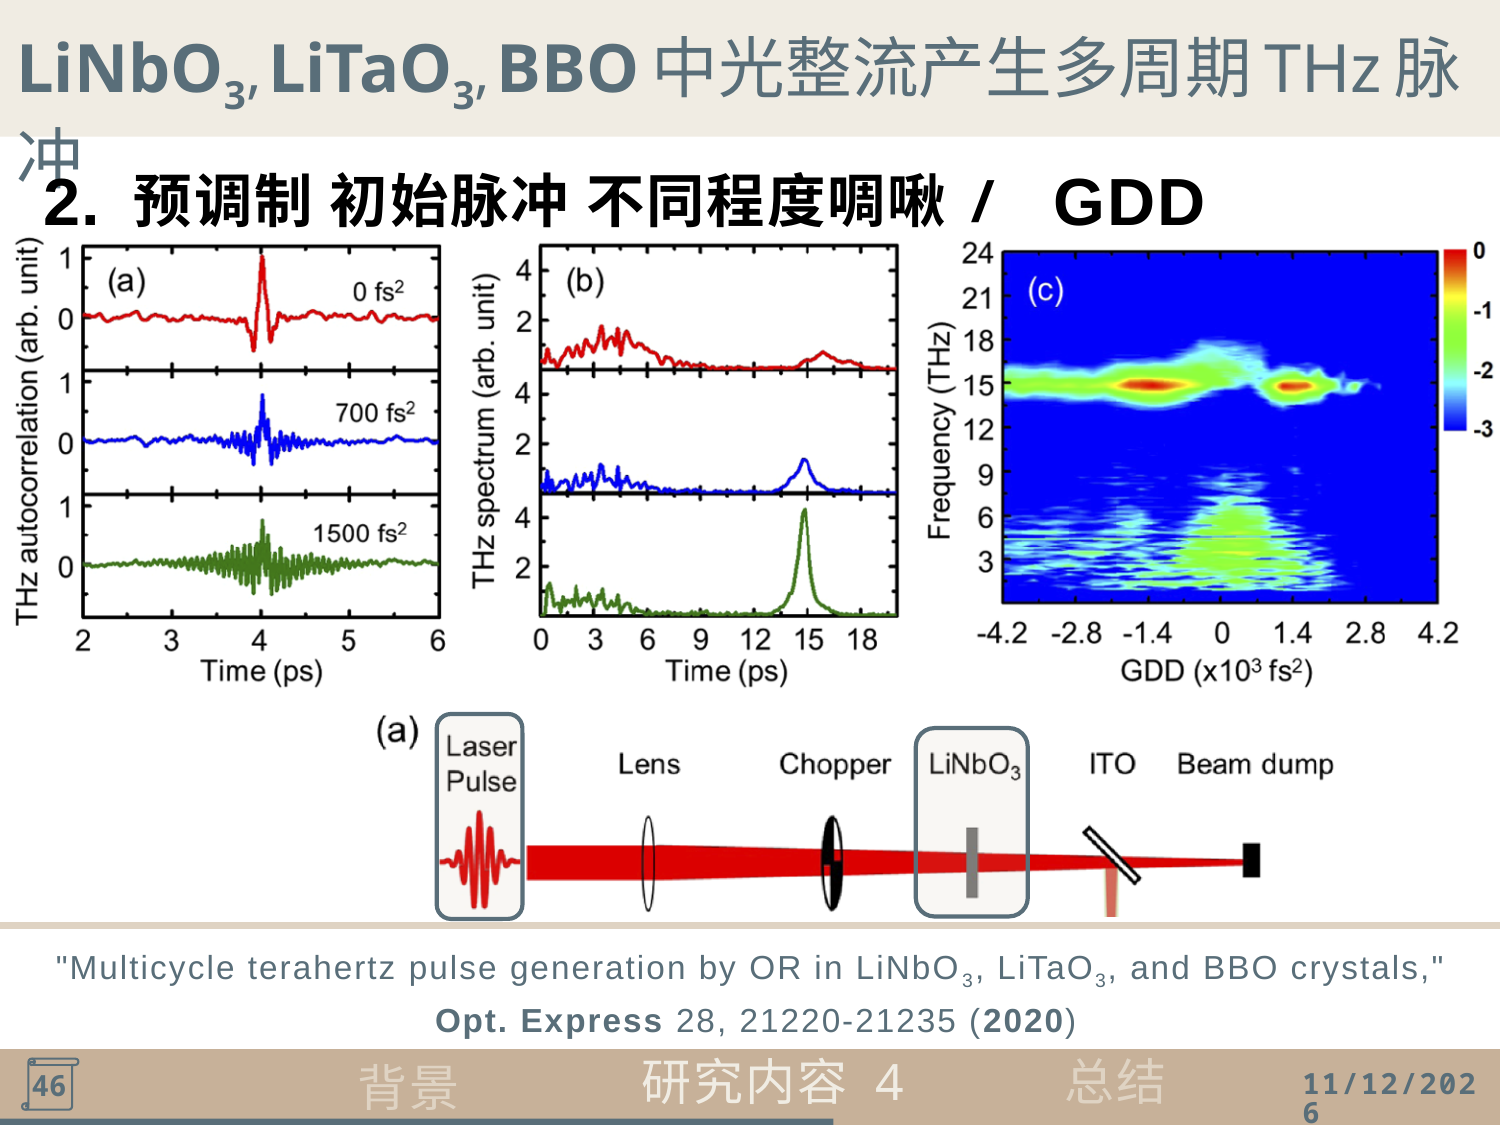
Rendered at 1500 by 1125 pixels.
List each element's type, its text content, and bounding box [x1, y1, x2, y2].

text_box 背景 [312, 1036, 505, 1124]
text_box LiNbO3, LiTaO3, BBO 中光整流产生多周期 THz 脉冲 [1, 18, 1500, 205]
text_box GDD [29, 135, 1363, 223]
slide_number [1287, 1054, 1500, 1115]
text_box 总结 [1036, 1042, 1195, 1118]
picture [356, 711, 1337, 917]
text_box [0, 1118, 834, 1125]
slide_number 46 [9, 1068, 89, 1107]
text_box "Multicycle terahertz pulse generation by OR in LiNbO3, LiTaO3, and BBO crystals," Opt. Express 28, 21220-21235 (2020) [0, 939, 1500, 1037]
picture [0, 223, 1500, 690]
text_box 研究内容 4 [625, 1042, 920, 1118]
